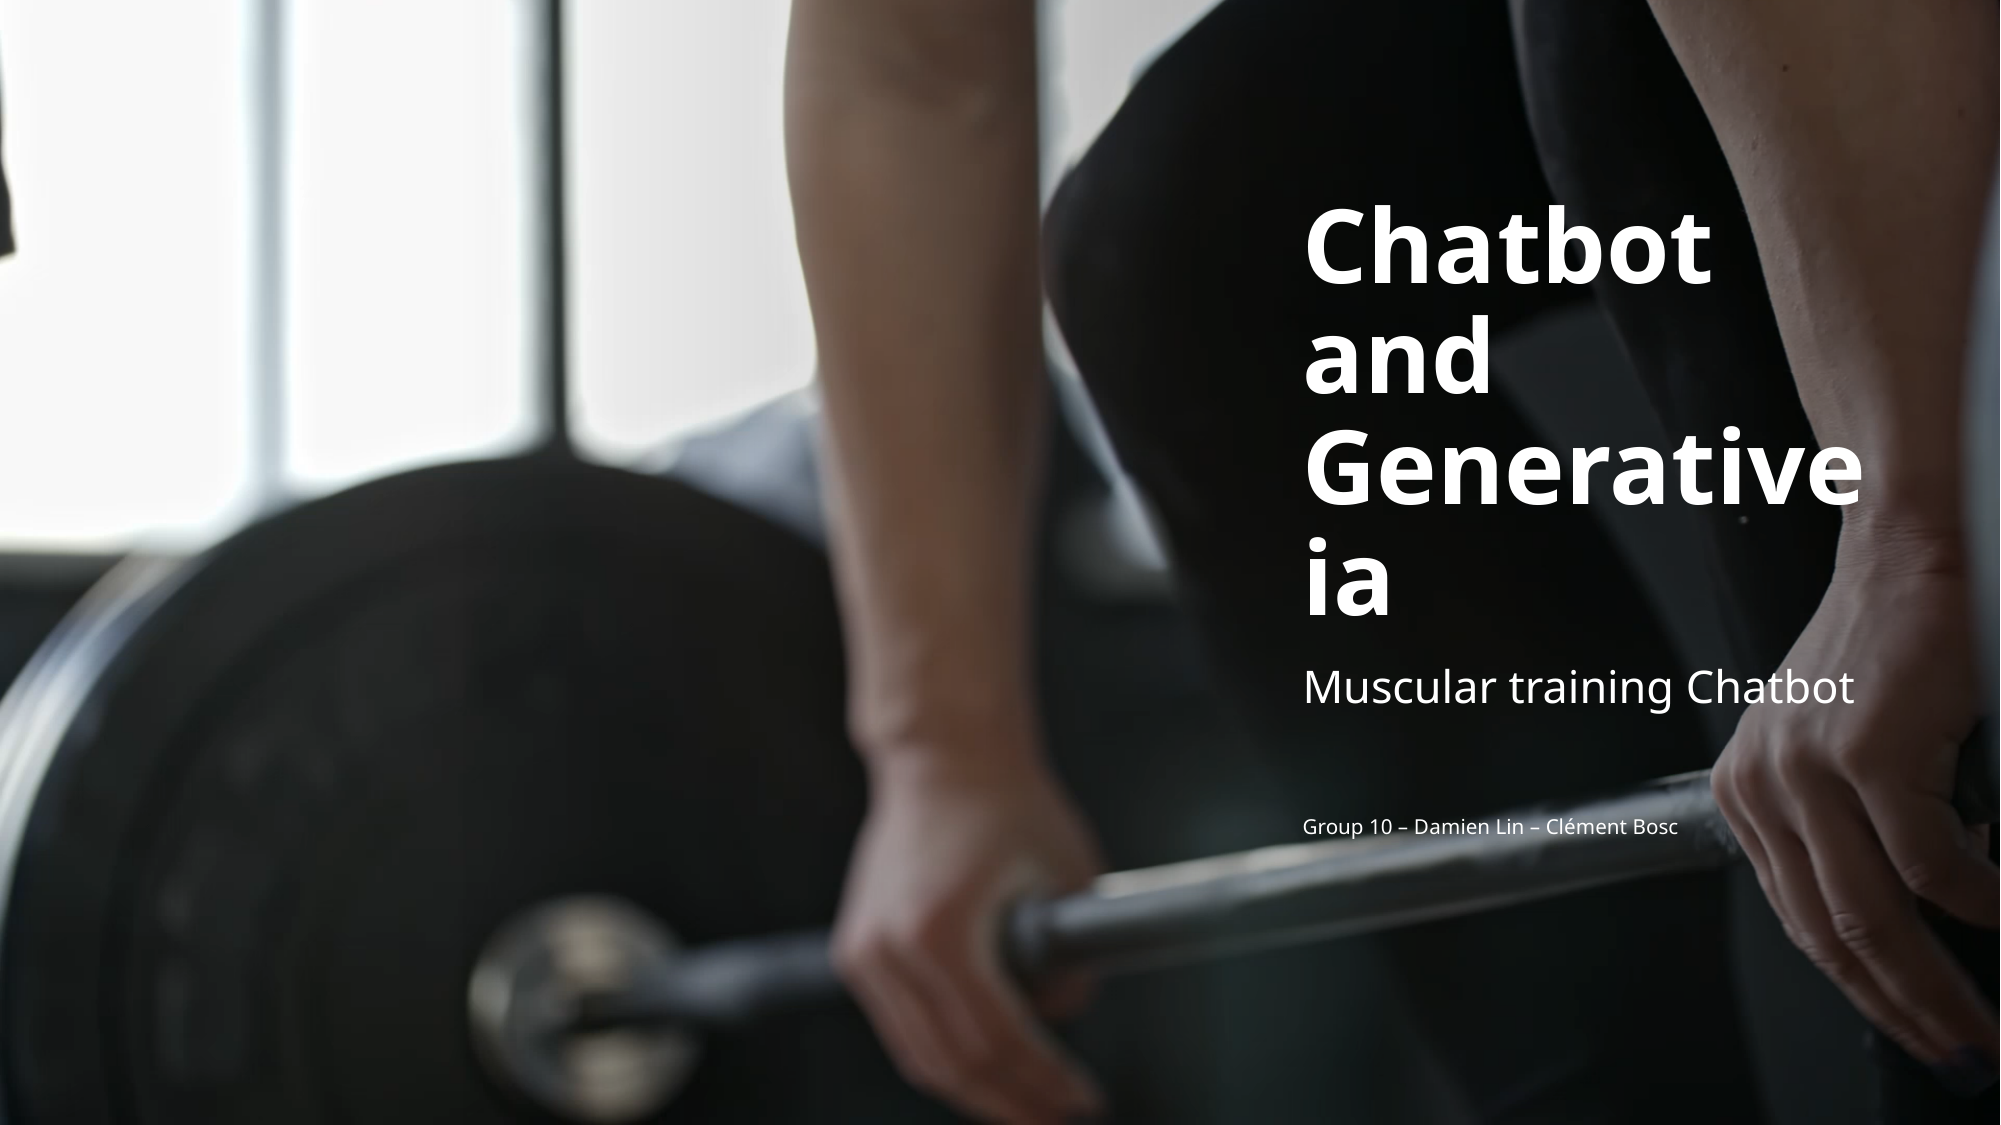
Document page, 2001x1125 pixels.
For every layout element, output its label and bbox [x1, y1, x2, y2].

text_box [0, 0, 2000, 1125]
